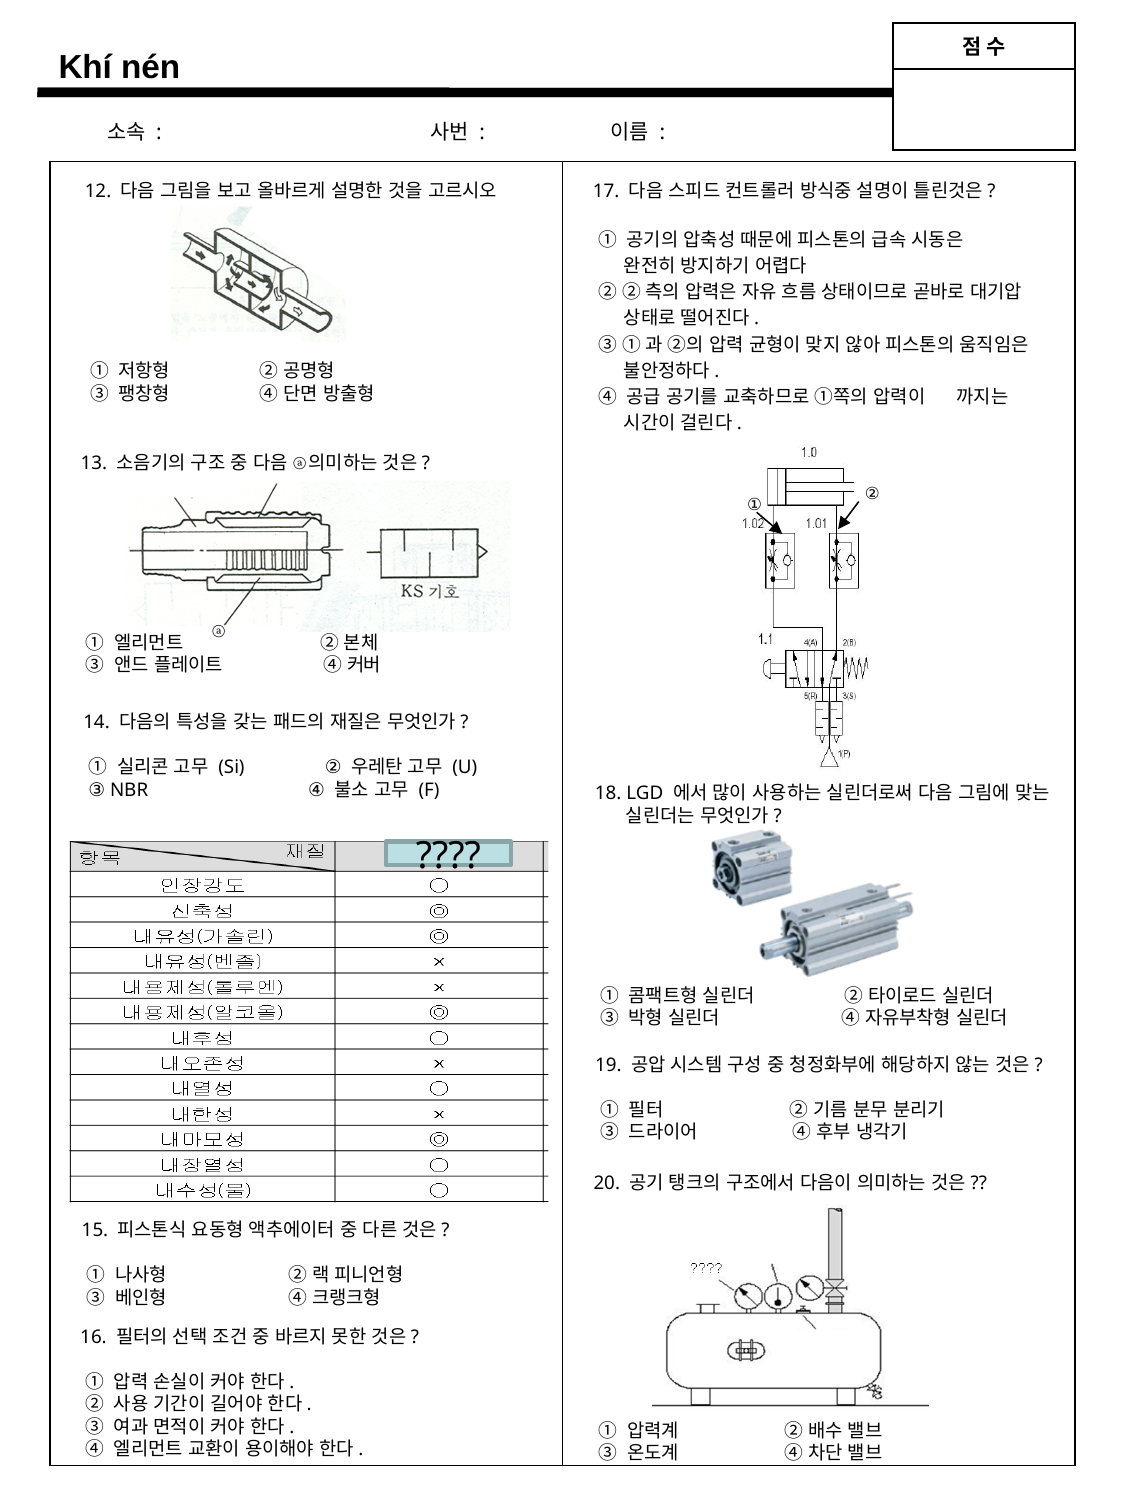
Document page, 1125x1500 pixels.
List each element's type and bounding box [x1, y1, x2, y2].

picture [651, 1198, 929, 1411]
picture [165, 206, 346, 345]
picture [692, 820, 950, 985]
picture [63, 832, 549, 1210]
picture [125, 481, 510, 632]
table_header [894, 24, 1074, 68]
text_box [49, 161, 1075, 1471]
text_box [37, 37, 892, 93]
table_cell [894, 70, 1074, 149]
text_box [92, 111, 686, 152]
